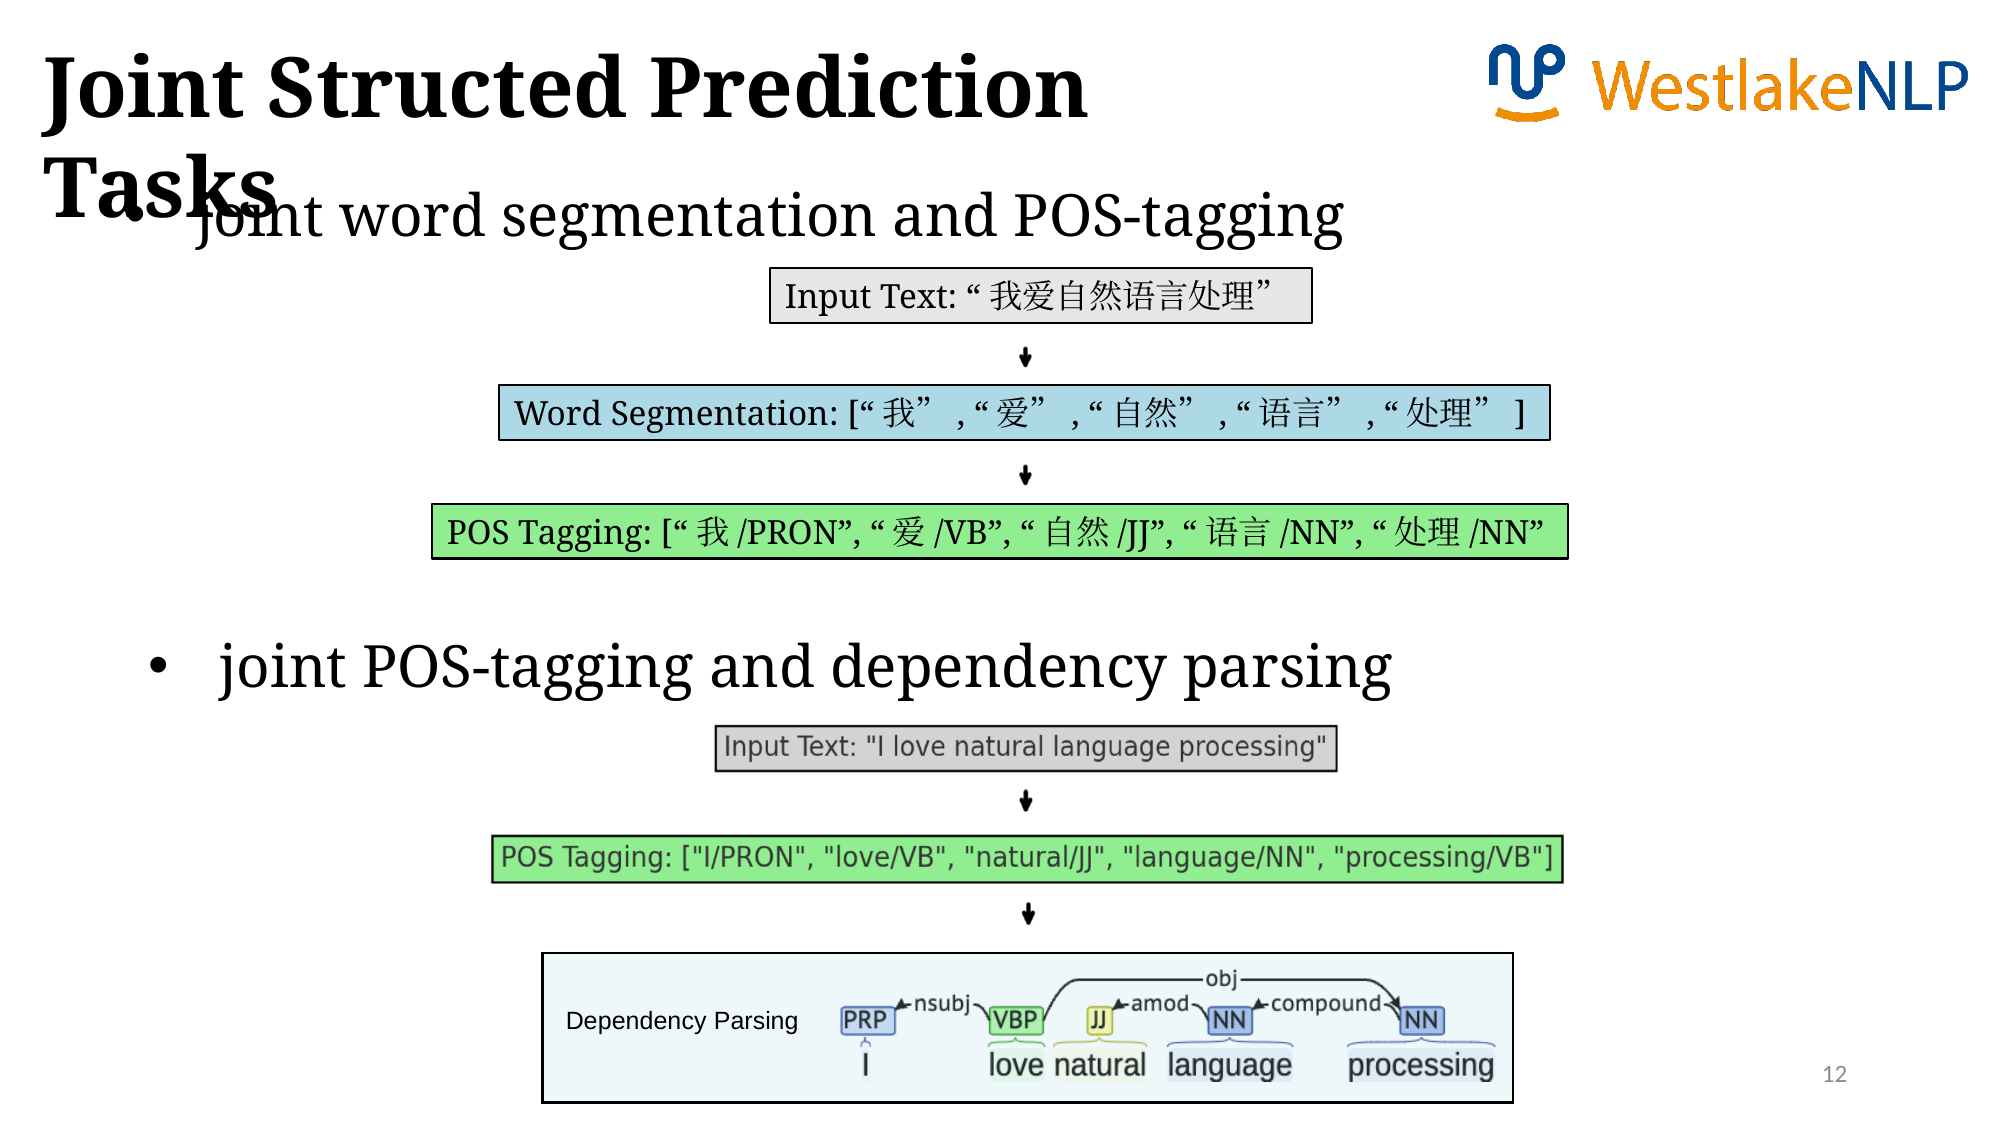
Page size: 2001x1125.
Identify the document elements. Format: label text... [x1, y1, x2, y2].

text_box Joint Structed Prediction Tasks [28, 26, 1262, 242]
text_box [428, 267, 1572, 560]
slide_number 12 [1572, 1042, 1863, 1103]
text_box joint word segmentation and POS-tagging [111, 136, 1361, 256]
text_box joint POS-tagging and dependency parsing [134, 587, 1408, 707]
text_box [483, 711, 1572, 1103]
picture [1459, 0, 2000, 170]
